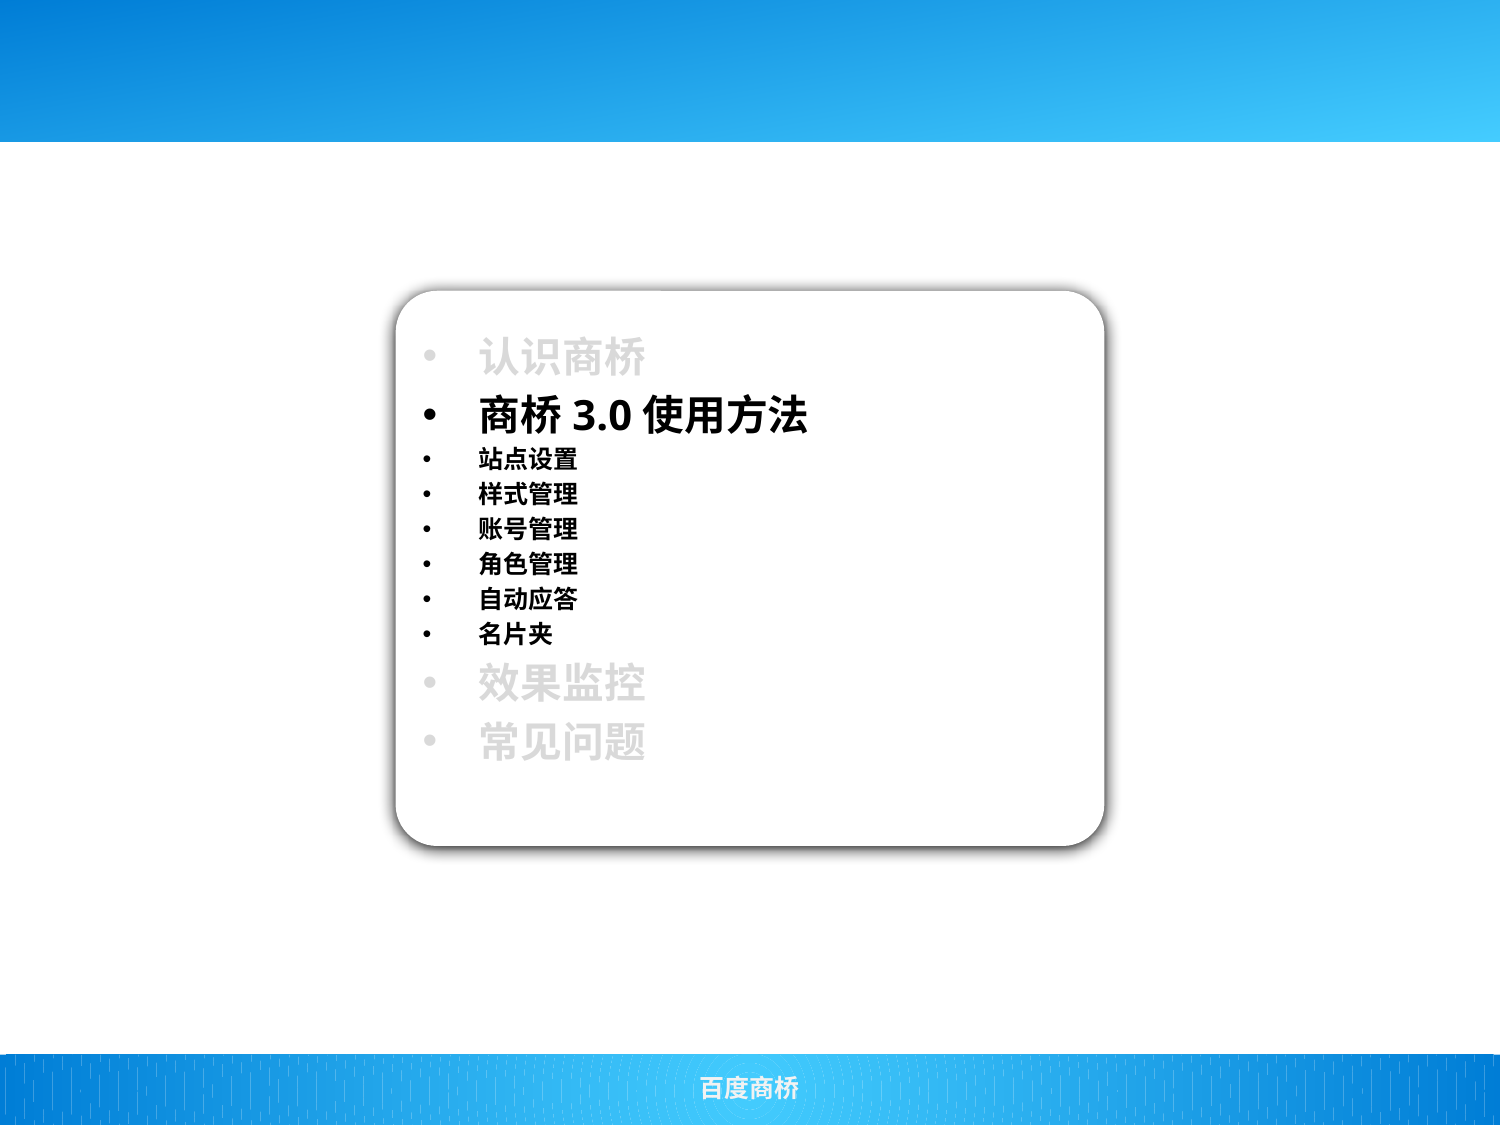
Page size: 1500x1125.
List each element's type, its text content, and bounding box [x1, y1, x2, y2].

footer 百度商桥 [512, 1067, 988, 1115]
text_box 认识商桥 商桥3.0使用方法 站点设置 样式管理 账号管理 角色管理 自动应答 名片夹 效果监控 常见问题 [393, 288, 1107, 849]
